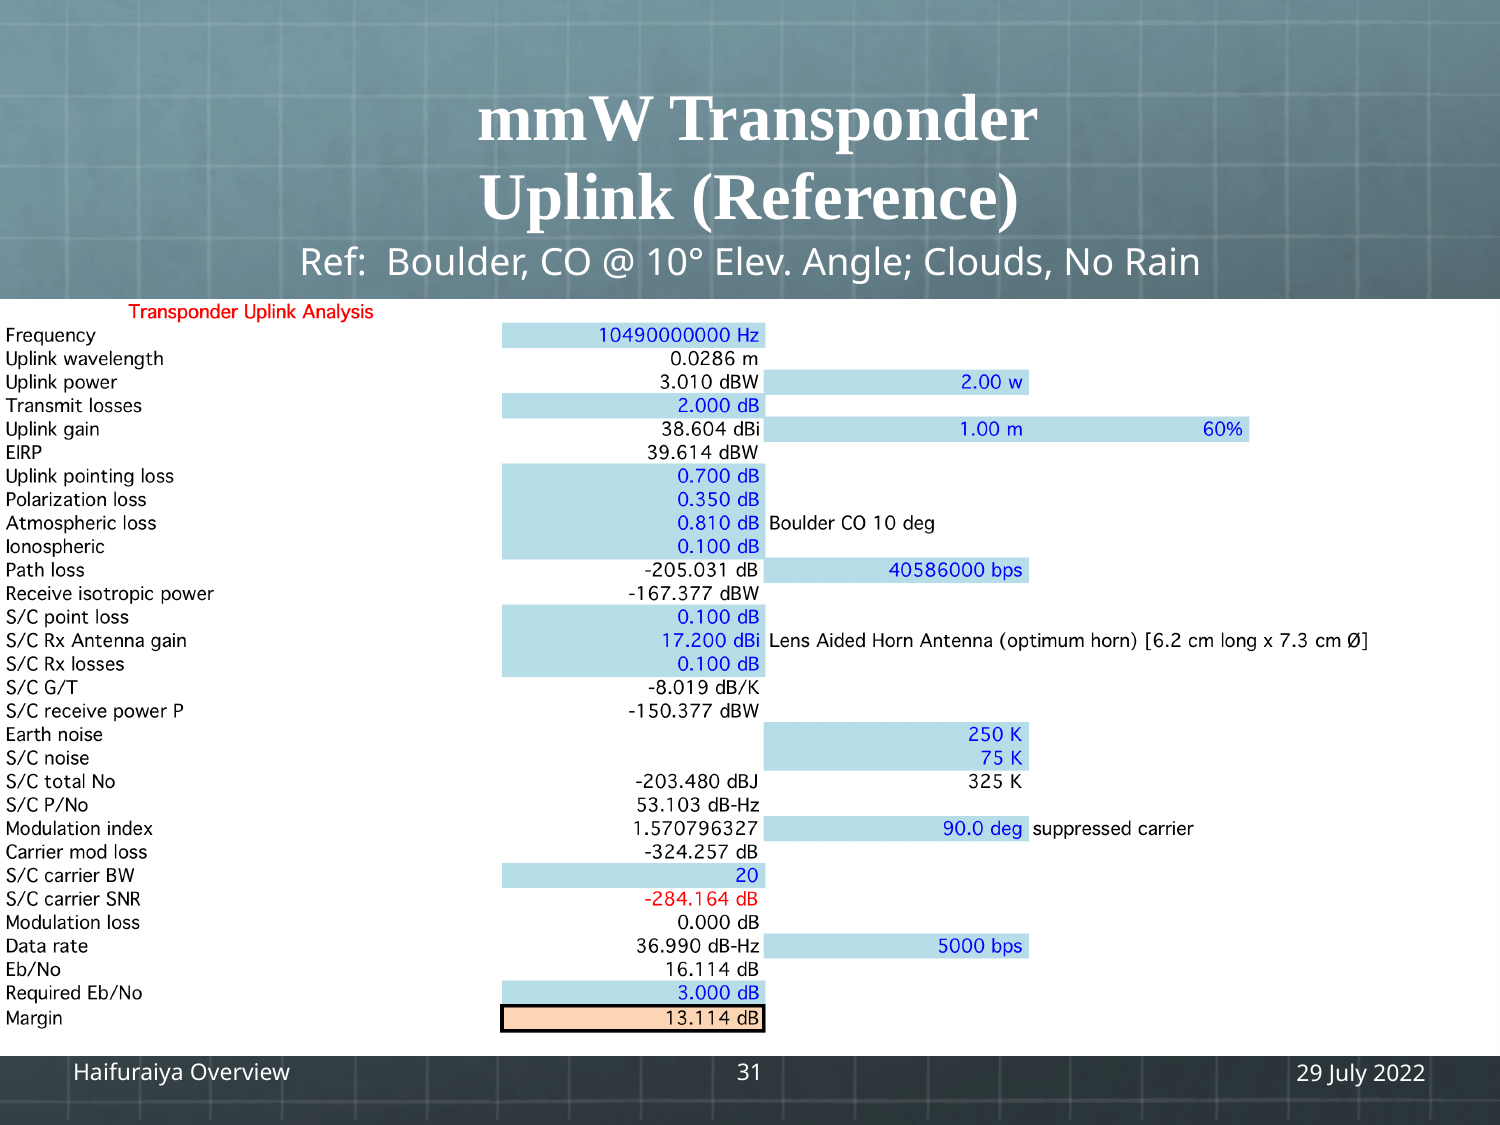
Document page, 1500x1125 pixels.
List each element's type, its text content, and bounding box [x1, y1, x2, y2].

title mmW Transponder Uplink (Reference) [127, 17, 1372, 276]
text_box Ref: Boulder, CO @ 10° Elev. Angle; Clouds, No Rain [284, 230, 1217, 276]
picture [0, 0, 1500, 1125]
